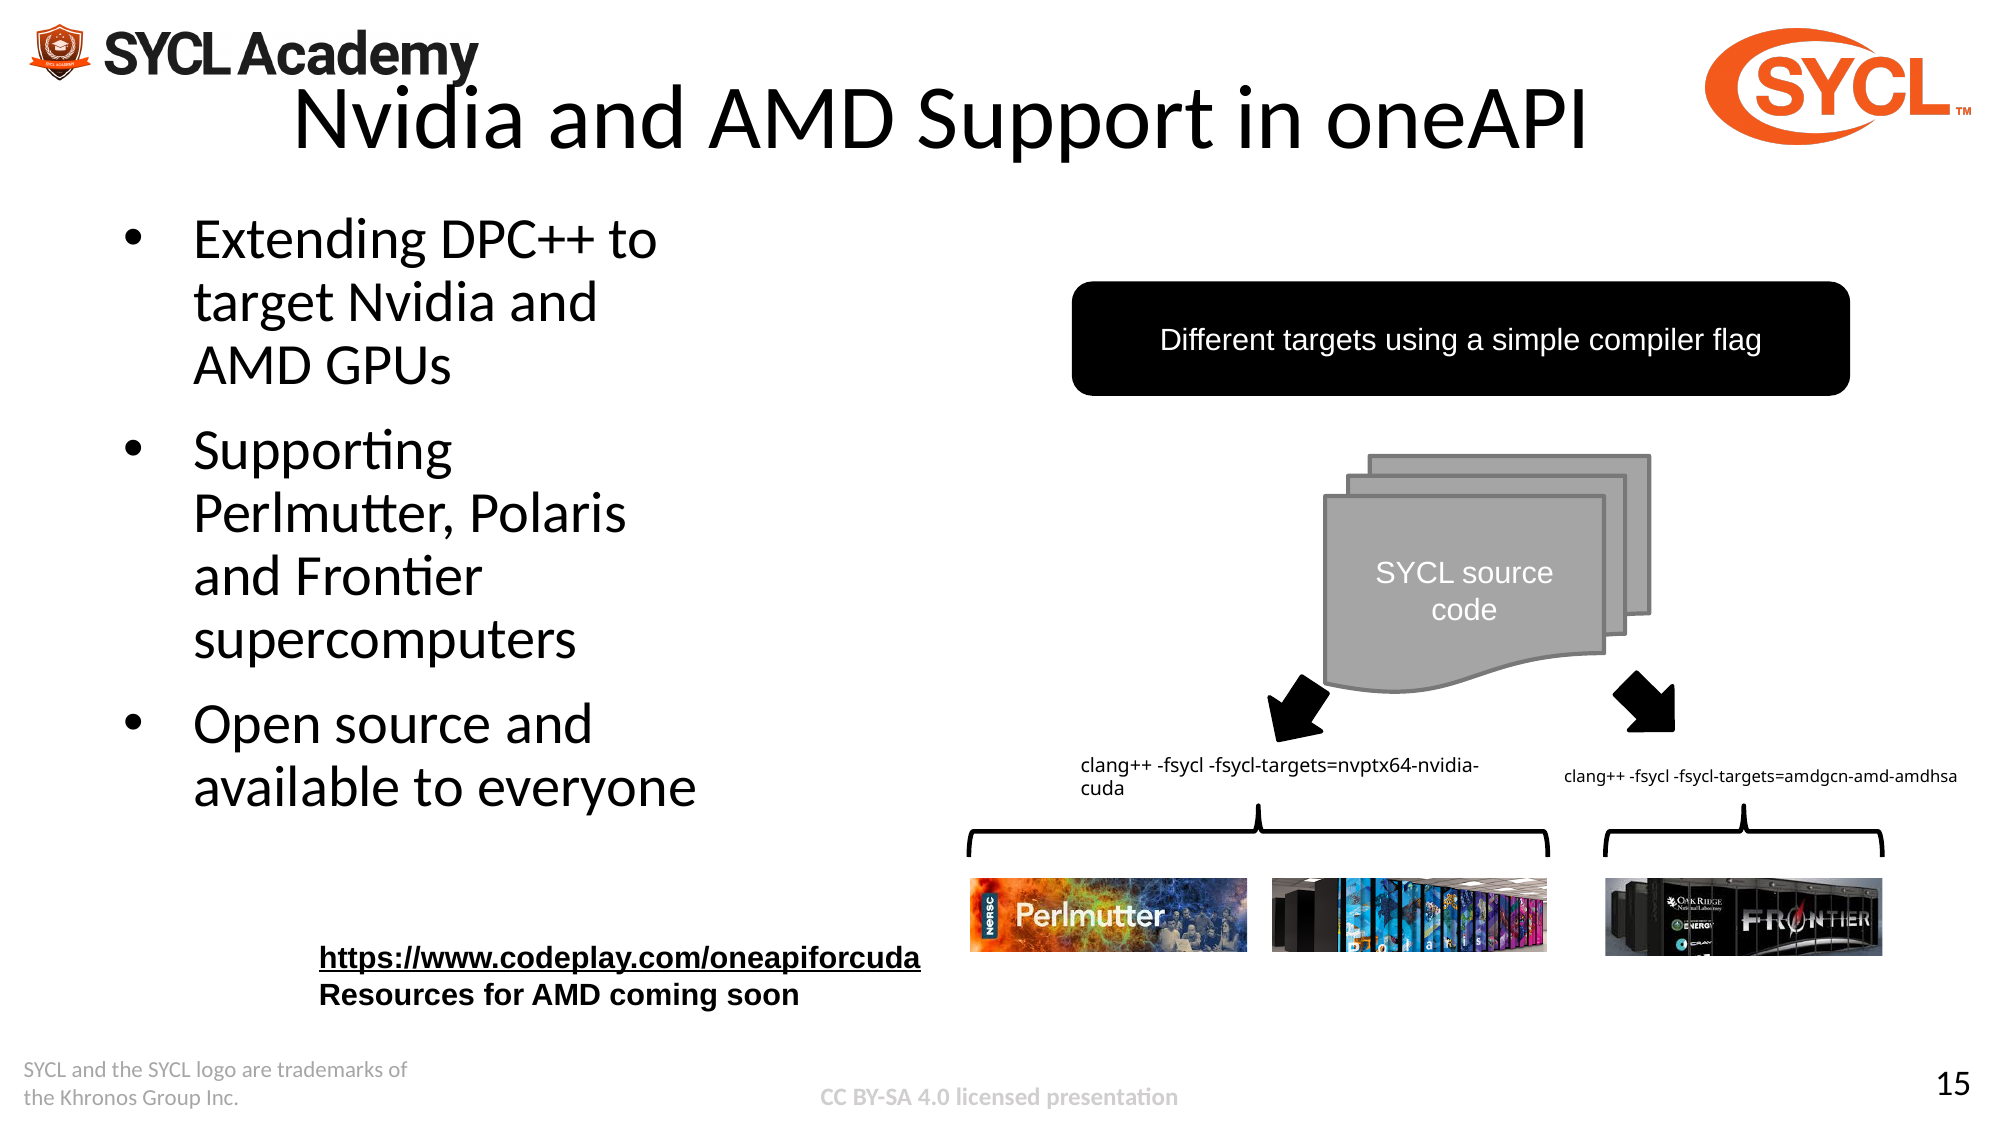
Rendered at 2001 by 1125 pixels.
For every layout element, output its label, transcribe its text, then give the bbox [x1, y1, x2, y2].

picture [1605, 878, 1883, 956]
text_box [1614, 672, 1673, 731]
text_box SYCL source code [1325, 455, 1650, 692]
text_box Different targets using a simple compiler flag [1073, 283, 1849, 394]
list Extending DPC++ to target Nvidia and AMD GPUs Supporting Perlmutter, Polaris and Frontier supercomputers Open source and available to everyone [103, 193, 741, 760]
text_box clang++ -fsycl -fsycl-targets=amdgcn-amd-amdhsa [1549, 758, 2000, 794]
text_box [1605, 805, 1883, 858]
picture [1272, 878, 1550, 952]
text_box [1269, 676, 1328, 741]
slide_number 15 [1871, 1038, 1992, 1125]
text_box clang++ -fsycl -fsycl-targets=nvptx64-nvidia-cuda [1065, 757, 1514, 795]
picture [970, 878, 1248, 952]
title Nvidia and AMD Support in oneAPI [103, 44, 1783, 194]
picture [29, 24, 479, 87]
text_box [968, 805, 1548, 858]
text_box https://www.codeplay.com/oneapiforcuda Resources for AMD coming soon [303, 930, 958, 1019]
picture [1705, 28, 1971, 145]
